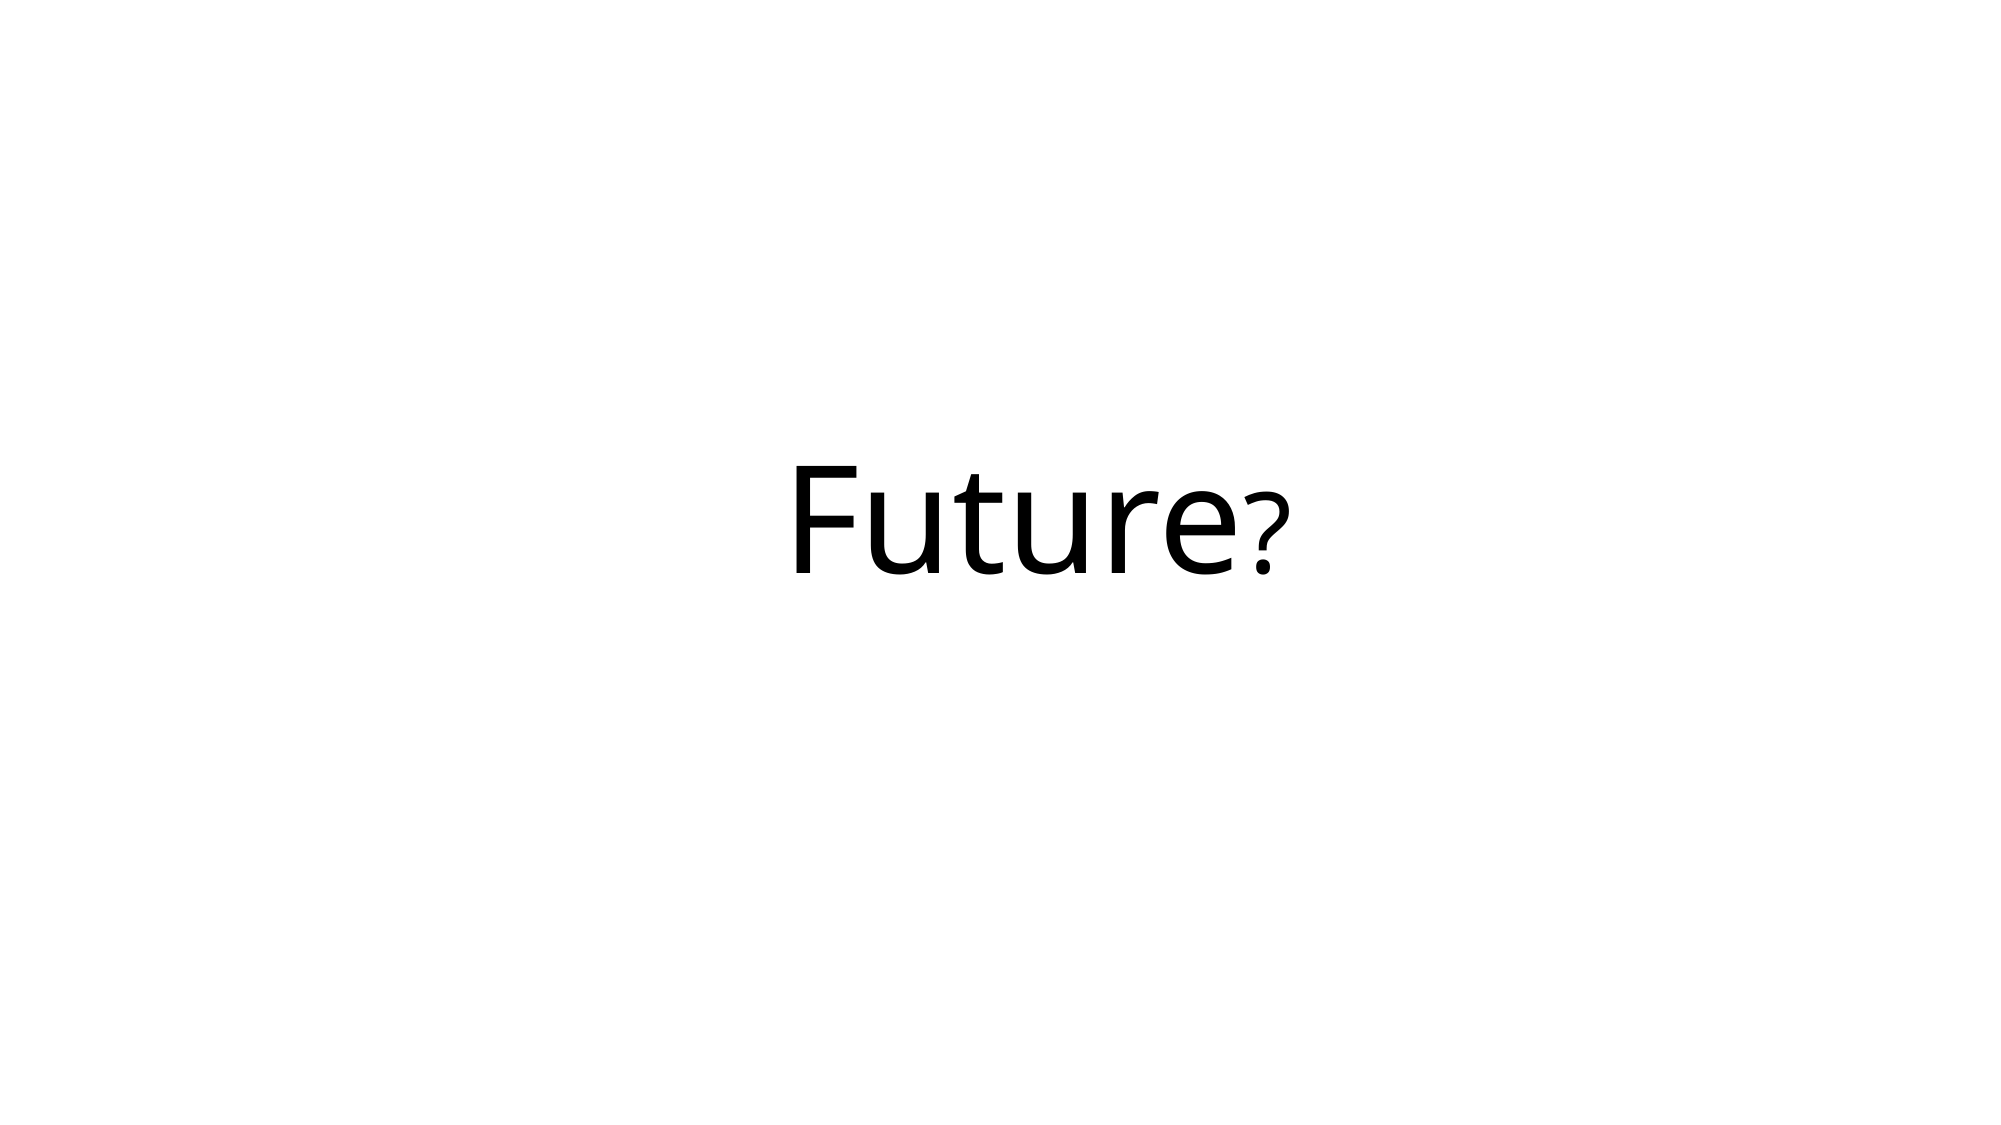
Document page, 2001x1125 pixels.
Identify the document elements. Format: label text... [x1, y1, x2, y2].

title Future? [767, 415, 2000, 634]
